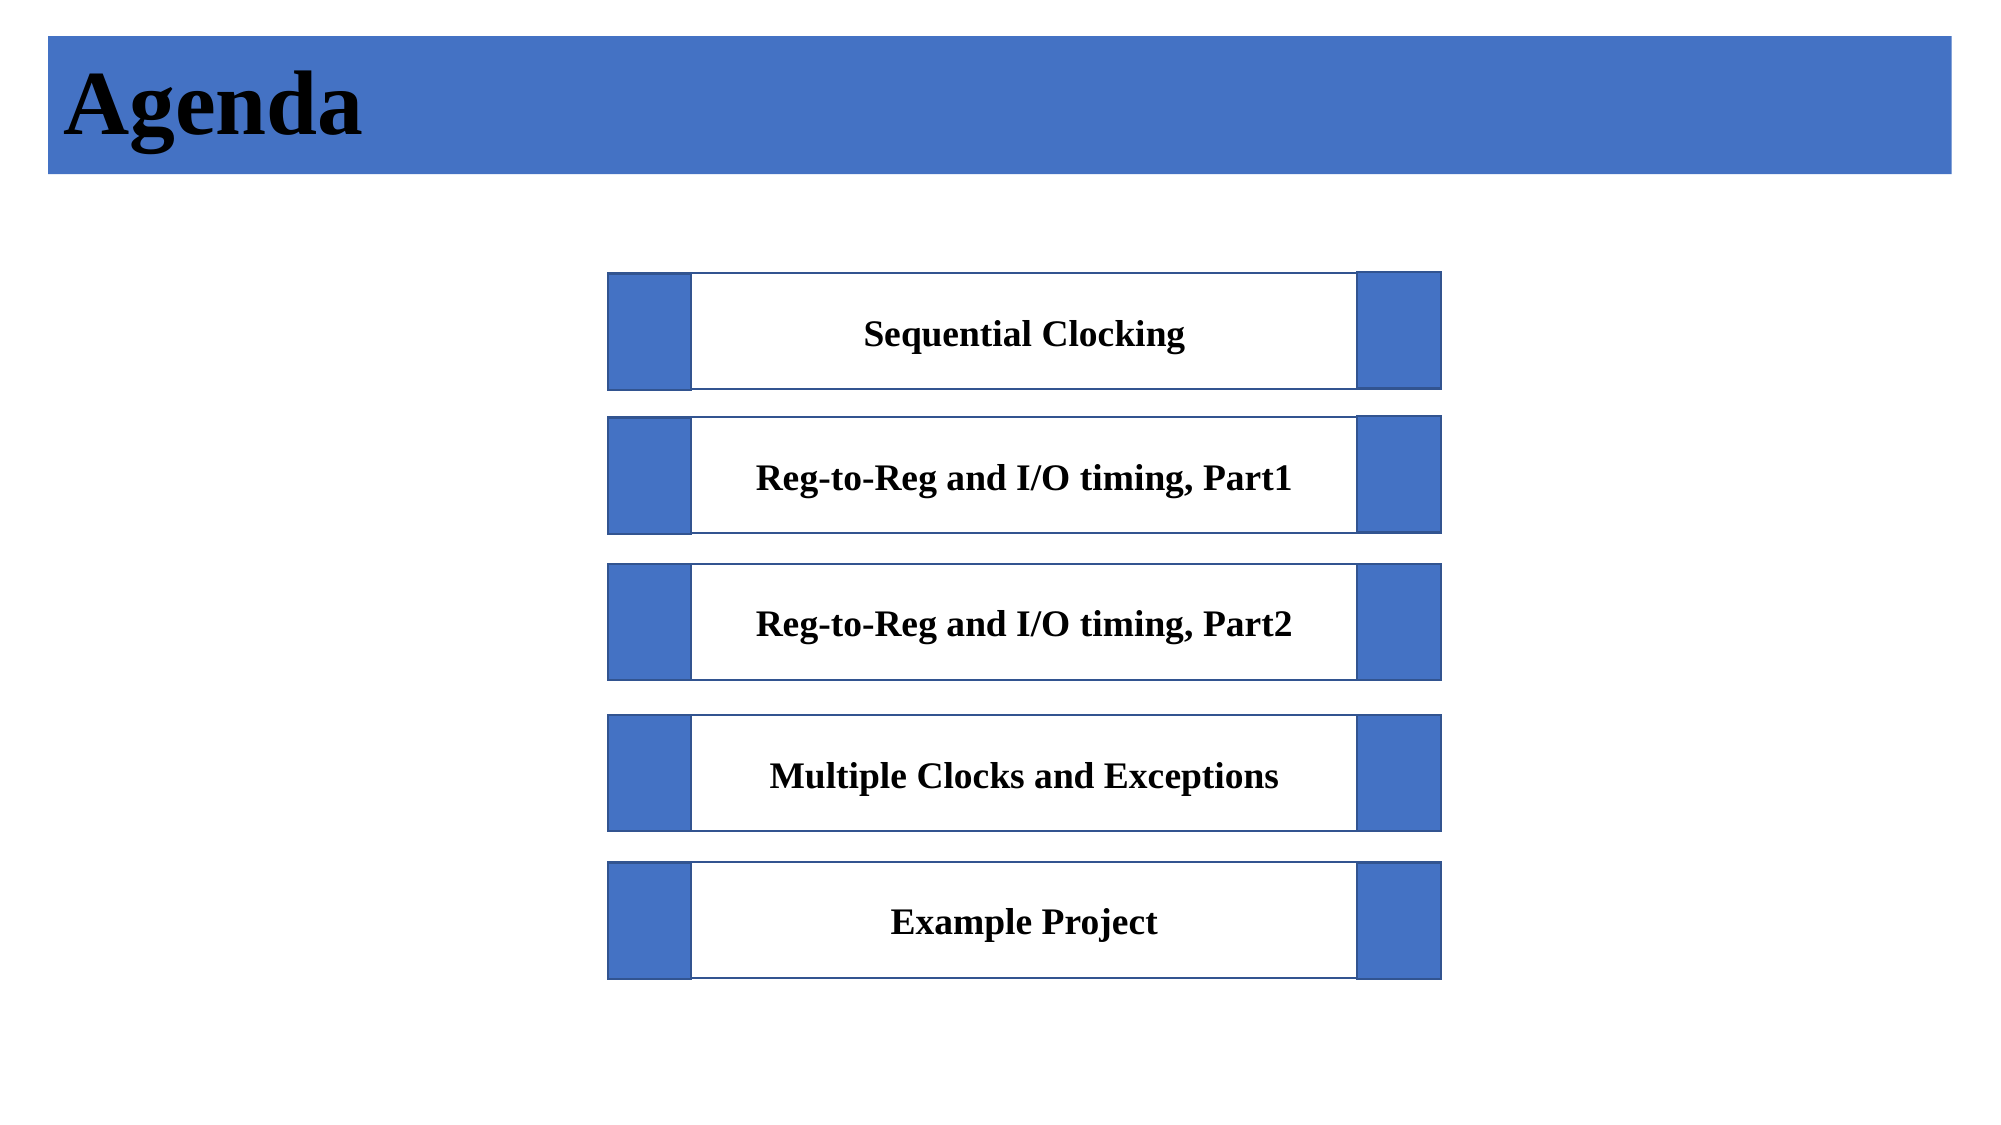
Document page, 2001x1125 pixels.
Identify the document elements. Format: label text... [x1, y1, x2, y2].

text_box Reg-to-Reg and I/O timing, Part2 [692, 563, 1356, 681]
text_box [607, 273, 692, 391]
title Agenda [48, 36, 1952, 175]
text_box [607, 714, 692, 832]
text_box Sequential Clocking [607, 272, 1442, 390]
text_box [607, 862, 692, 980]
text_box [1356, 563, 1442, 681]
text_box [1356, 415, 1442, 533]
text_box [1356, 271, 1442, 389]
text_box [1356, 714, 1442, 832]
text_box [607, 563, 692, 681]
text_box Multiple Clocks and Exceptions [692, 714, 1356, 832]
text_box Example Project [607, 861, 1442, 979]
text_box [607, 417, 692, 535]
text_box Reg-to-Reg and I/O timing, Part1 [607, 416, 1442, 534]
text_box [1356, 862, 1442, 980]
